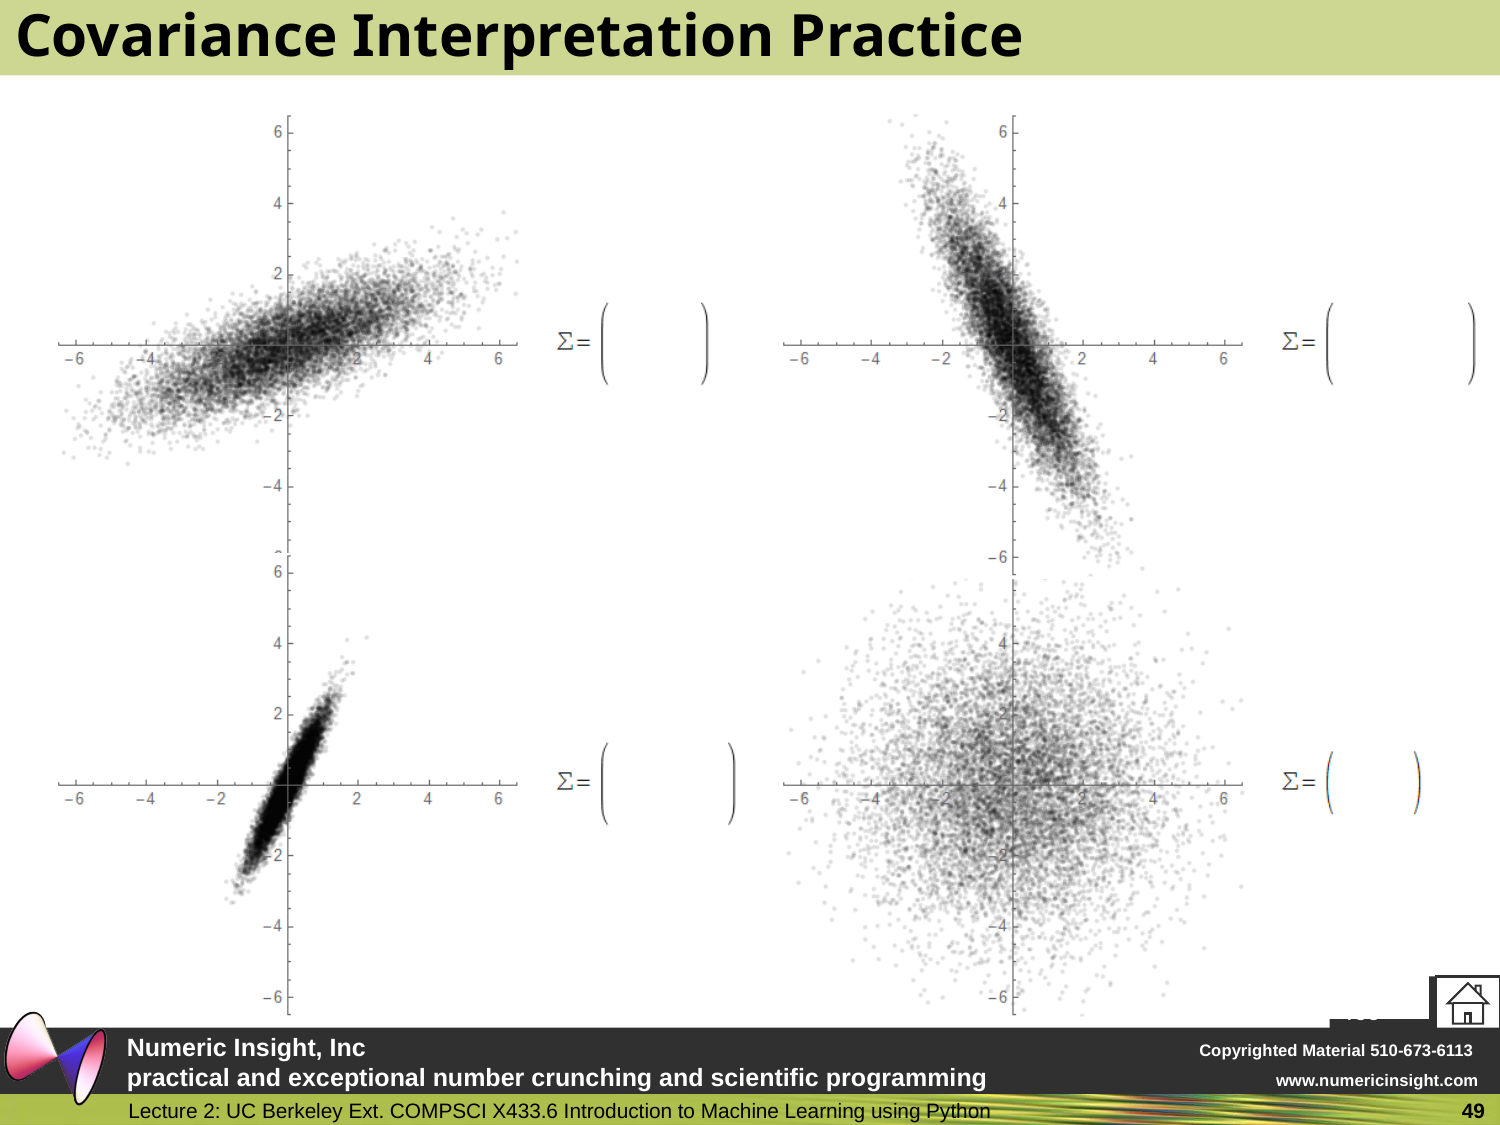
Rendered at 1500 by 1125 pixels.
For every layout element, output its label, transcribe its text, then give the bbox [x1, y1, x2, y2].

picture [0, 113, 1500, 1125]
picture [782, 113, 1483, 1019]
title Covariance Interpretation Practice [0, 0, 1500, 76]
